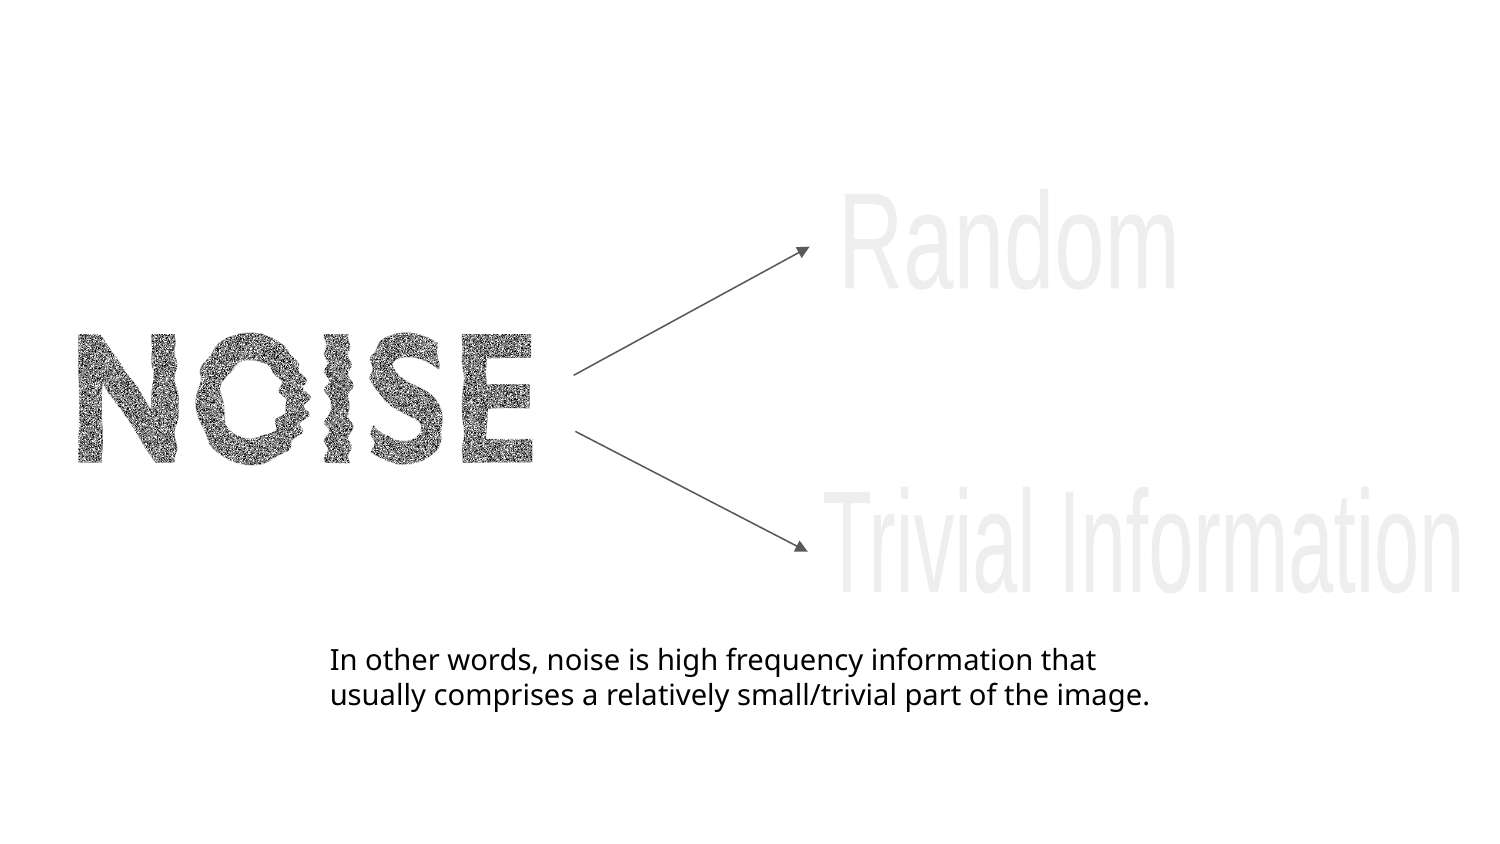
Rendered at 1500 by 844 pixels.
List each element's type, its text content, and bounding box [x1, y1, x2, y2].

text_box In other words, noise is high frequency information that usually comprises a relatively small/trivial part of the image. [314, 626, 1186, 726]
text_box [575, 431, 809, 552]
picture [50, 311, 560, 487]
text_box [573, 246, 810, 376]
